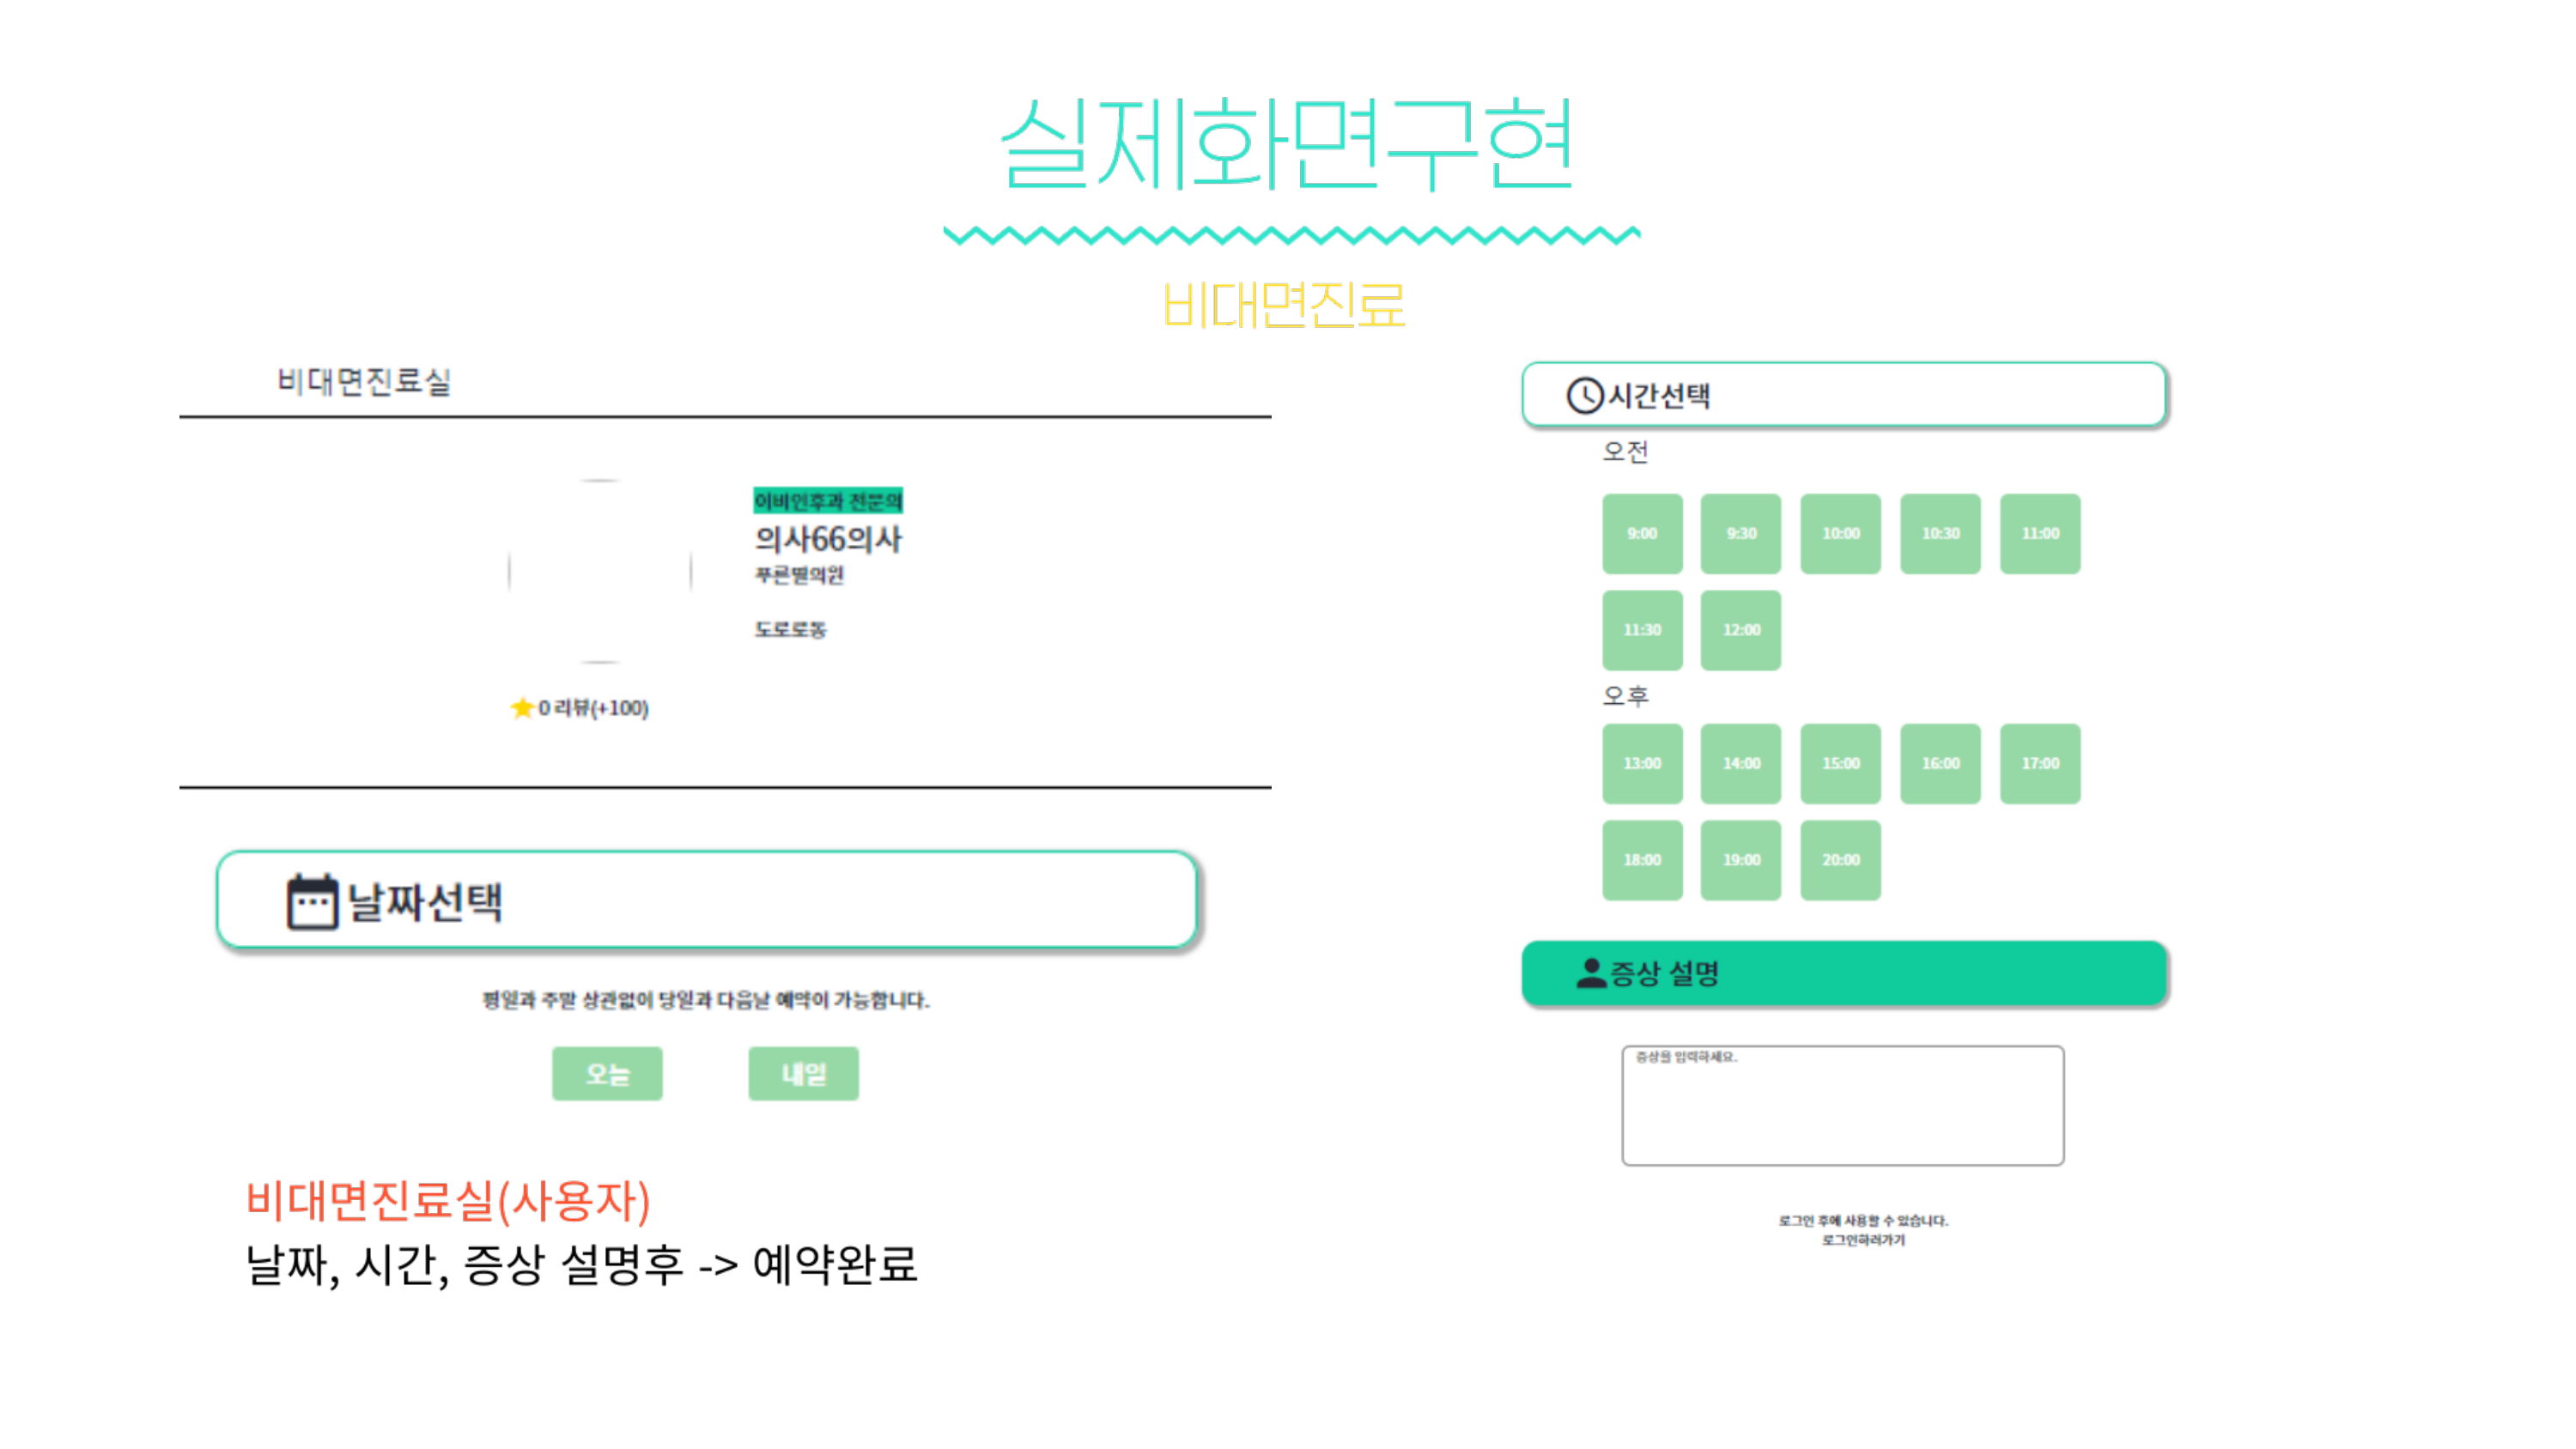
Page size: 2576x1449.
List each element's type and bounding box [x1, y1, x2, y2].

picture [923, 253, 1431, 355]
text_box [1482, 348, 2220, 1252]
text_box [944, 225, 1642, 246]
text_box [179, 337, 1272, 1111]
picture [238, 1162, 940, 1319]
picture [909, 44, 1621, 240]
